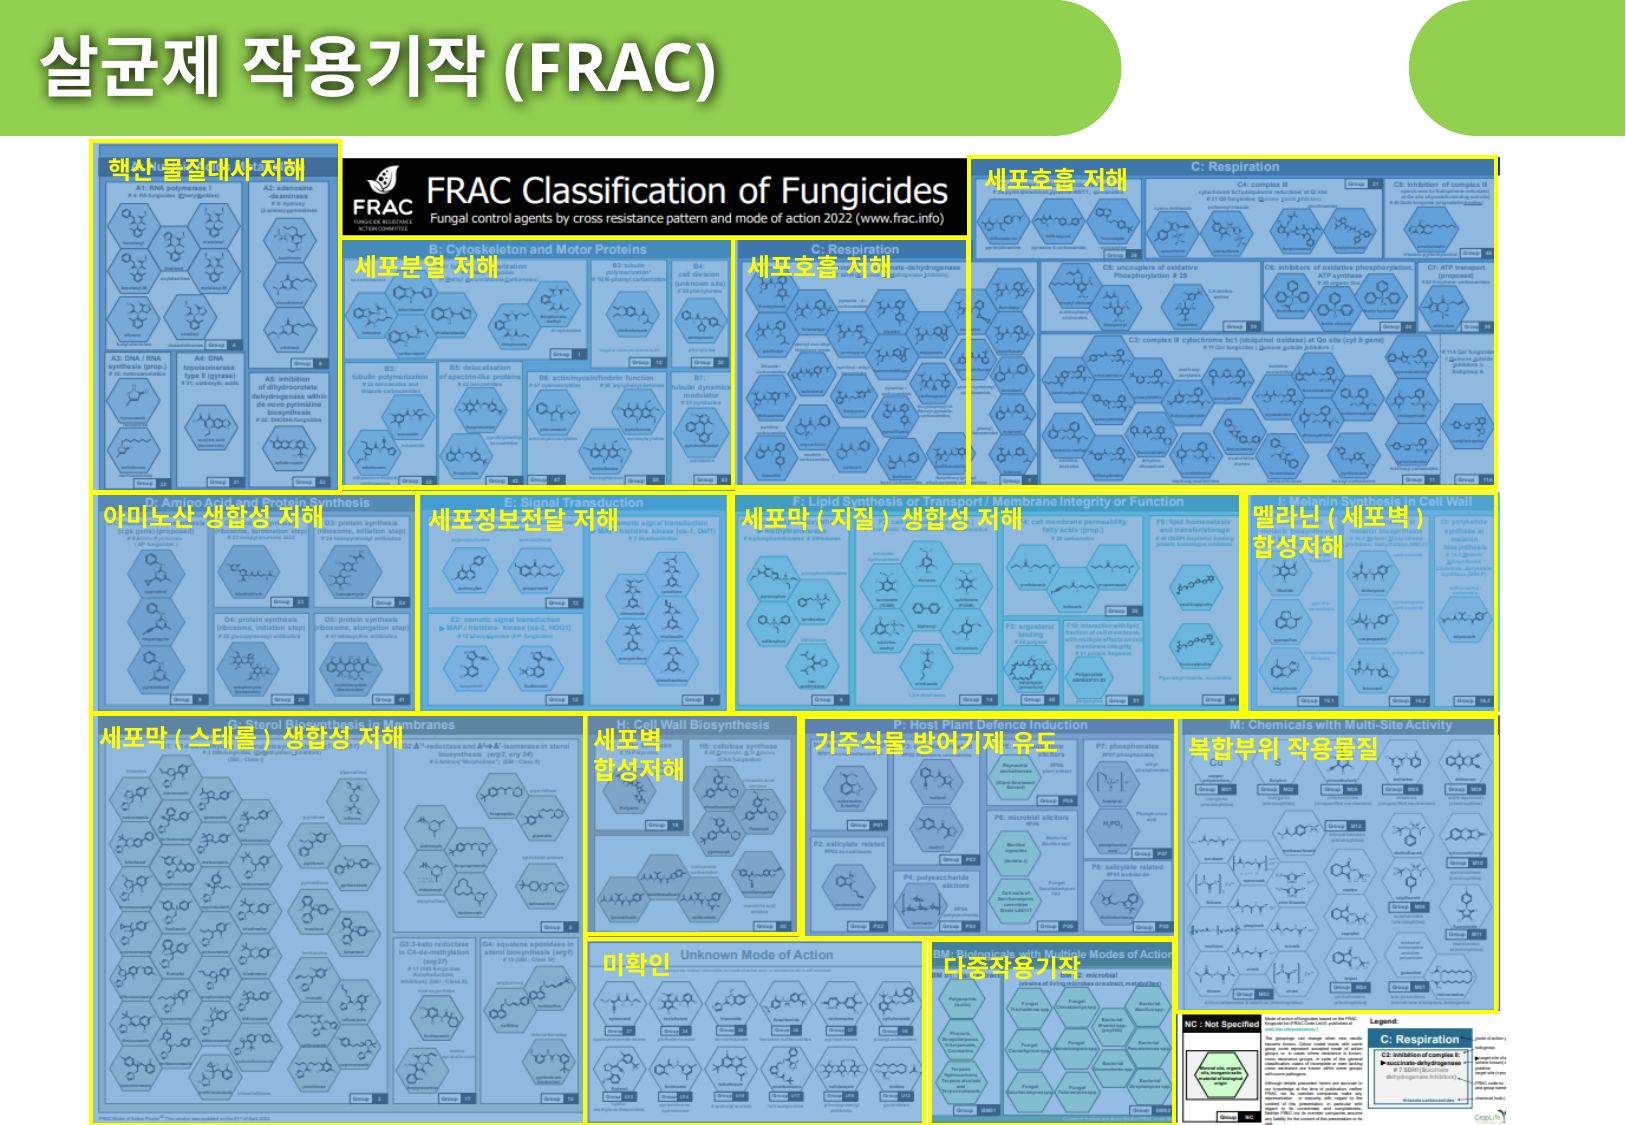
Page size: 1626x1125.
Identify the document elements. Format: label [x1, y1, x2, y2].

text_box [84, 141, 1507, 1125]
text_box [0, 0, 1625, 136]
